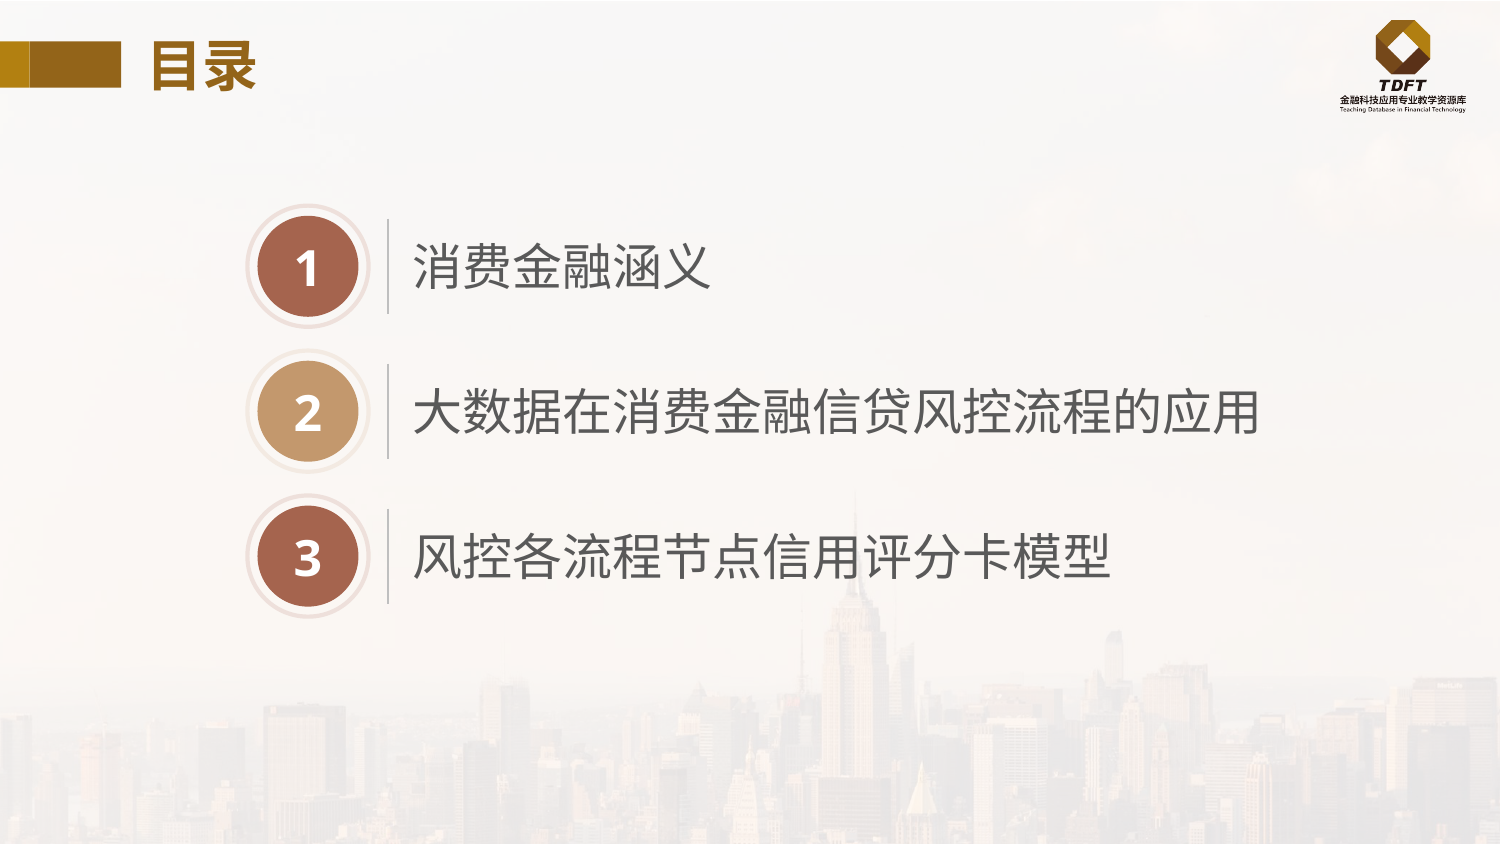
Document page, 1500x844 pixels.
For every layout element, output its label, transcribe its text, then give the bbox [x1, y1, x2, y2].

picture [0, 1, 1500, 844]
text_box [0, 39, 28, 90]
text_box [247, 205, 941, 328]
text_box [28, 39, 123, 90]
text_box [247, 495, 1233, 617]
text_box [247, 350, 1351, 472]
text_box 目录 [135, 24, 271, 104]
